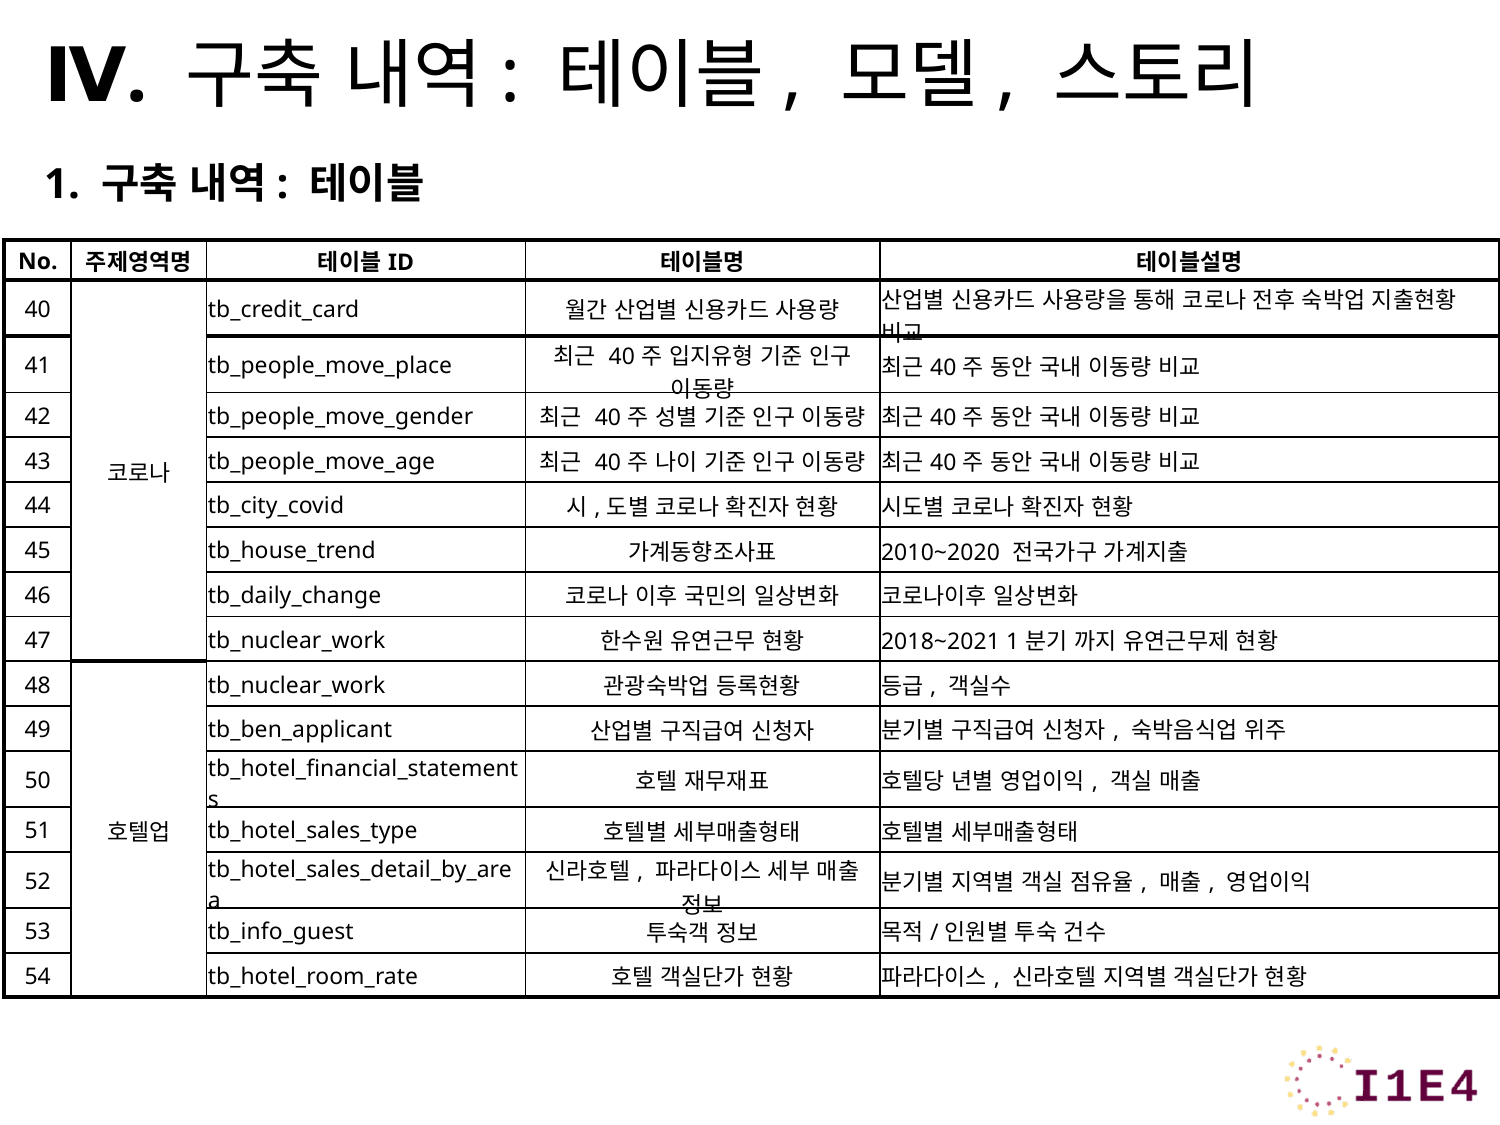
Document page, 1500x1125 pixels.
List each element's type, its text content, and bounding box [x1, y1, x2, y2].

picture [1257, 1036, 1500, 1125]
table_cell 월간 산업별 신용카드 사용량 [526, 282, 879, 334]
table_cell 코로나 이후 국민의 일상변화 [526, 573, 879, 616]
table_cell 호텔당 년별 영업이익, 객실 매출 [881, 752, 1498, 806]
table_cell 51 [6, 808, 70, 851]
table_cell tb_house_trend [207, 528, 525, 571]
table_cell 분기별 구직급여 신청자, 숙박음식업 위주 [881, 707, 1498, 750]
table_cell 45 [6, 528, 70, 571]
table_cell 산업별 구직급여 신청자 [526, 707, 879, 750]
table_cell 52 [6, 853, 70, 907]
table_cell tb_credit_card [207, 282, 525, 334]
table_cell 2010~2020 전국가구 가계지출 [881, 528, 1498, 571]
table_cell 43 [6, 438, 70, 481]
text_box 1. 구축 내역: 테이블 [29, 149, 774, 215]
table_header 테이블설명 [881, 242, 1498, 278]
text_box Ⅳ. 구축 내역: 테이블, 모델, 스토리 [29, 18, 1341, 124]
table_cell 관광숙박업 등록현황 [526, 662, 879, 705]
table_cell tb_people_move_age [207, 438, 525, 481]
table_cell 44 [6, 483, 70, 526]
table_cell 등급, 객실수 [881, 662, 1498, 705]
table_cell 53 [6, 909, 70, 952]
table_cell tb_hotel_financial_statements [207, 752, 525, 806]
table_cell 투숙객 정보 [526, 909, 879, 952]
table_cell 최근 40주 입지유형 기준 인구 이동량 [526, 338, 879, 392]
table_cell 호텔 객실단가 현황 [526, 954, 879, 995]
table_cell 41 [6, 338, 70, 392]
table_cell 최근40주 동안 국내 이동량 비교 [881, 338, 1498, 392]
table_cell tb_people_move_place [207, 338, 525, 392]
table_cell tb_ben_applicant [207, 707, 525, 750]
table_cell 50 [6, 752, 70, 806]
table_cell 한수원 유연근무 현황 [526, 617, 879, 660]
table_cell tb_people_move_gender [207, 393, 525, 436]
table_header 테이블명 [526, 242, 879, 278]
table_cell 목적/인원별 투숙 건수 [881, 909, 1498, 952]
table_cell 시도별 코로나 확진자 현황 [881, 483, 1498, 526]
table_cell tb_nuclear_work [207, 617, 525, 660]
table_cell 최근40주 동안 국내 이동량 비교 [881, 393, 1498, 436]
table_cell 최근40주 동안 국내 이동량 비교 [881, 438, 1498, 481]
table_cell 최근 40주 나이 기준 인구 이동량 [526, 438, 879, 481]
table_cell 54 [6, 954, 70, 995]
table_cell tb_city_covid [207, 483, 525, 526]
table_cell 코로나 [72, 282, 206, 659]
table_cell 2018~2021 1분기 까지 유연근무제 현황 [881, 617, 1498, 660]
table_cell 파라다이스, 신라호텔 지역별 객실단가 현황 [881, 954, 1498, 995]
table_cell 코로나이후 일상변화 [881, 573, 1498, 616]
table_cell 49 [6, 707, 70, 750]
table_cell 호텔별 세부매출형태 [881, 808, 1498, 851]
table_header 주제영역명 [72, 242, 206, 278]
table_cell 호텔업 [72, 663, 206, 995]
table_cell 48 [6, 662, 70, 705]
table_header No. [6, 242, 70, 278]
table_cell 신라호텔, 파라다이스 세부 매출 정보 [526, 853, 879, 907]
table_cell 시,도별 코로나 확진자 현황 [526, 483, 879, 526]
table_cell 호텔별 세부매출형태 [526, 808, 879, 851]
table_cell tb_info_guest [207, 909, 525, 952]
table_header 테이블ID [207, 242, 525, 278]
table_cell 분기별 지역별 객실 점유율, 매출, 영업이익 [881, 853, 1498, 907]
table_cell 가계동향조사표 [526, 528, 879, 571]
table_cell 47 [6, 617, 70, 660]
table_cell 산업별 신용카드 사용량을 통해 코로나 전후 숙박업 지출현황 비교 [881, 282, 1498, 334]
table_cell 42 [6, 393, 70, 436]
table_cell tb_hotel_sales_detail_by_area [207, 853, 525, 907]
table_cell 40 [6, 282, 70, 334]
table_cell 호텔 재무재표 [526, 752, 879, 806]
table_cell tb_nuclear_work [207, 662, 525, 705]
table_cell 46 [6, 573, 70, 616]
table_cell 최근 40주 성별 기준 인구 이동량 [526, 393, 879, 436]
table_cell tb_daily_change [207, 573, 525, 616]
table_cell tb_hotel_sales_type [207, 808, 525, 851]
table_cell tb_hotel_room_rate [207, 954, 525, 995]
